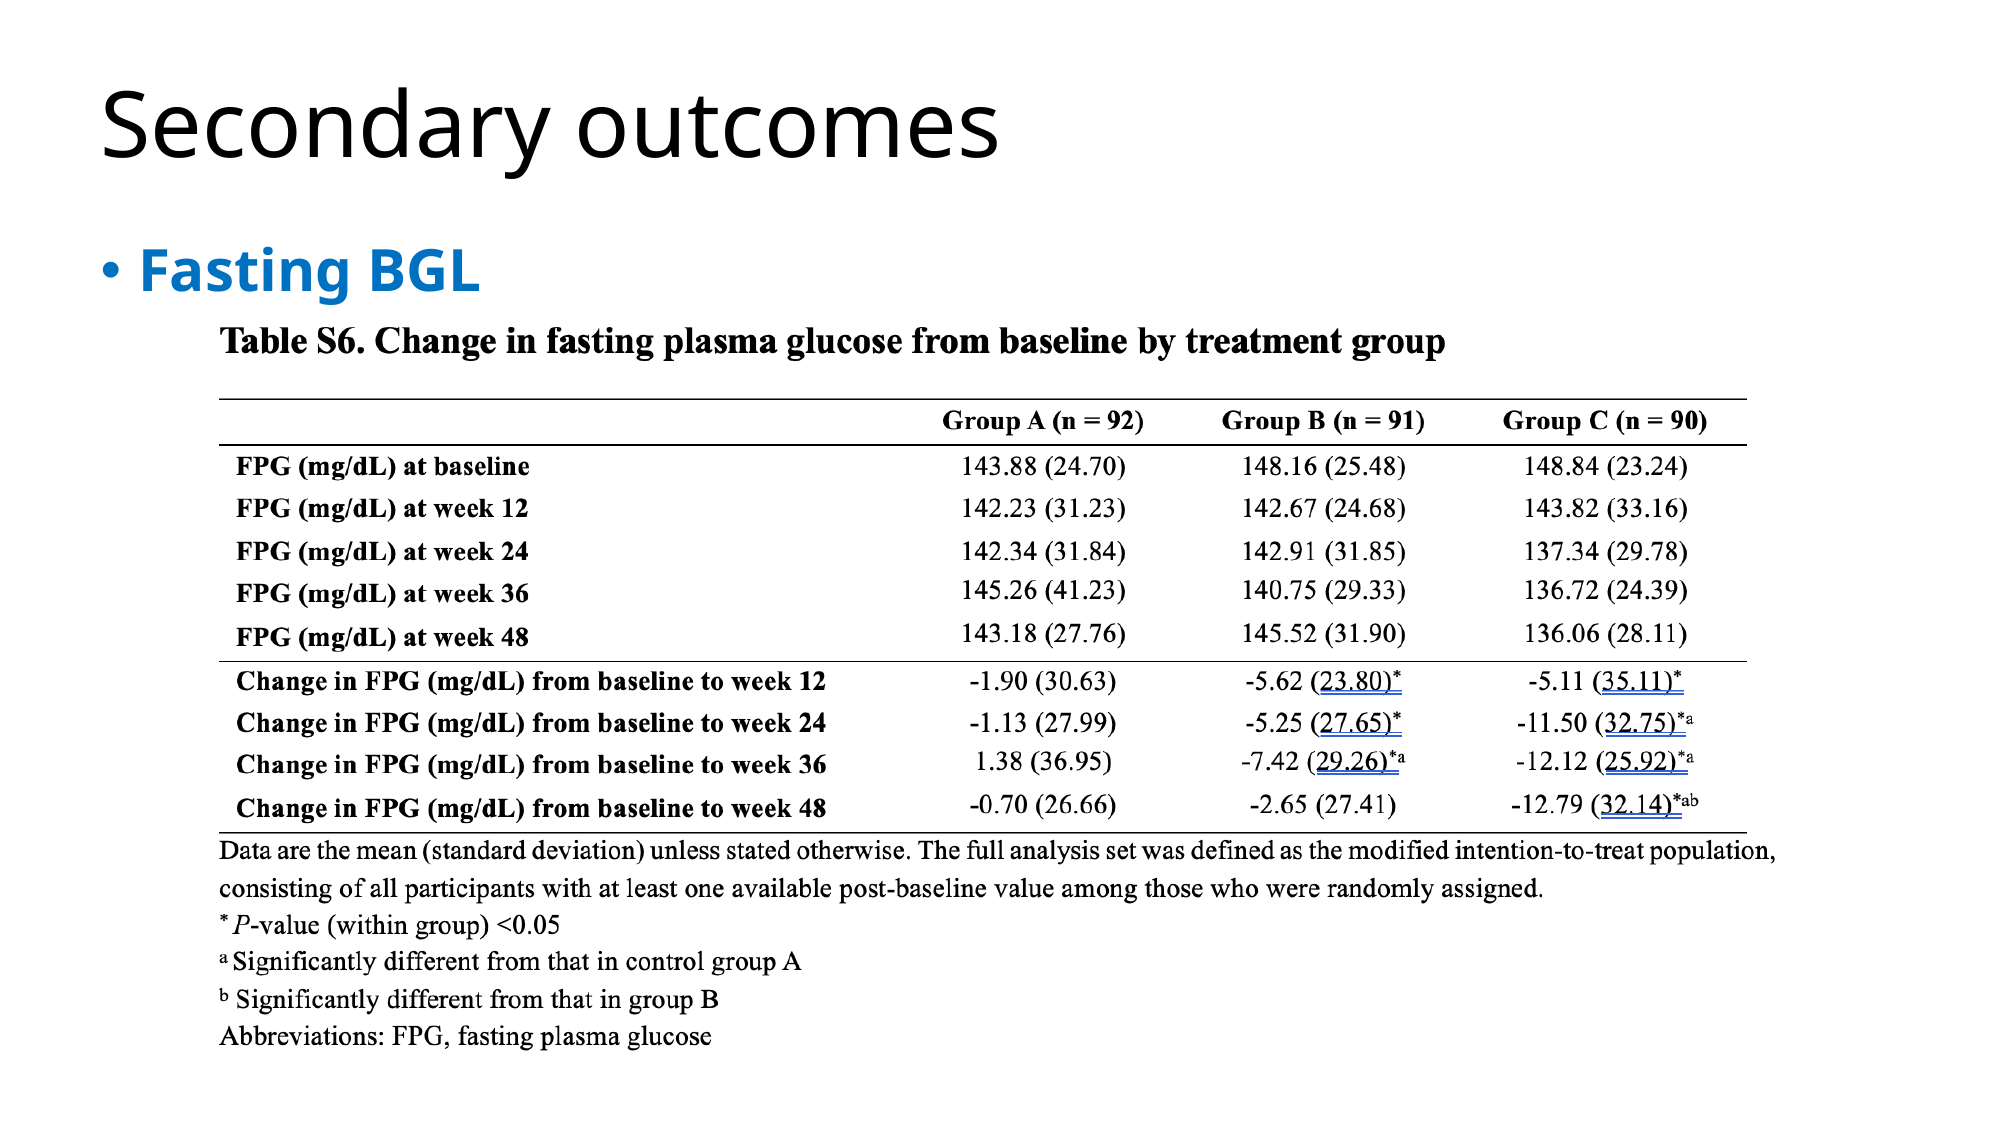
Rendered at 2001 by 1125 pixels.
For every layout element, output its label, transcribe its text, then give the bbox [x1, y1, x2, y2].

list Fasting BGL [85, 233, 1915, 1049]
picture [208, 306, 1792, 1066]
title Secondary outcomes [85, 59, 1915, 197]
